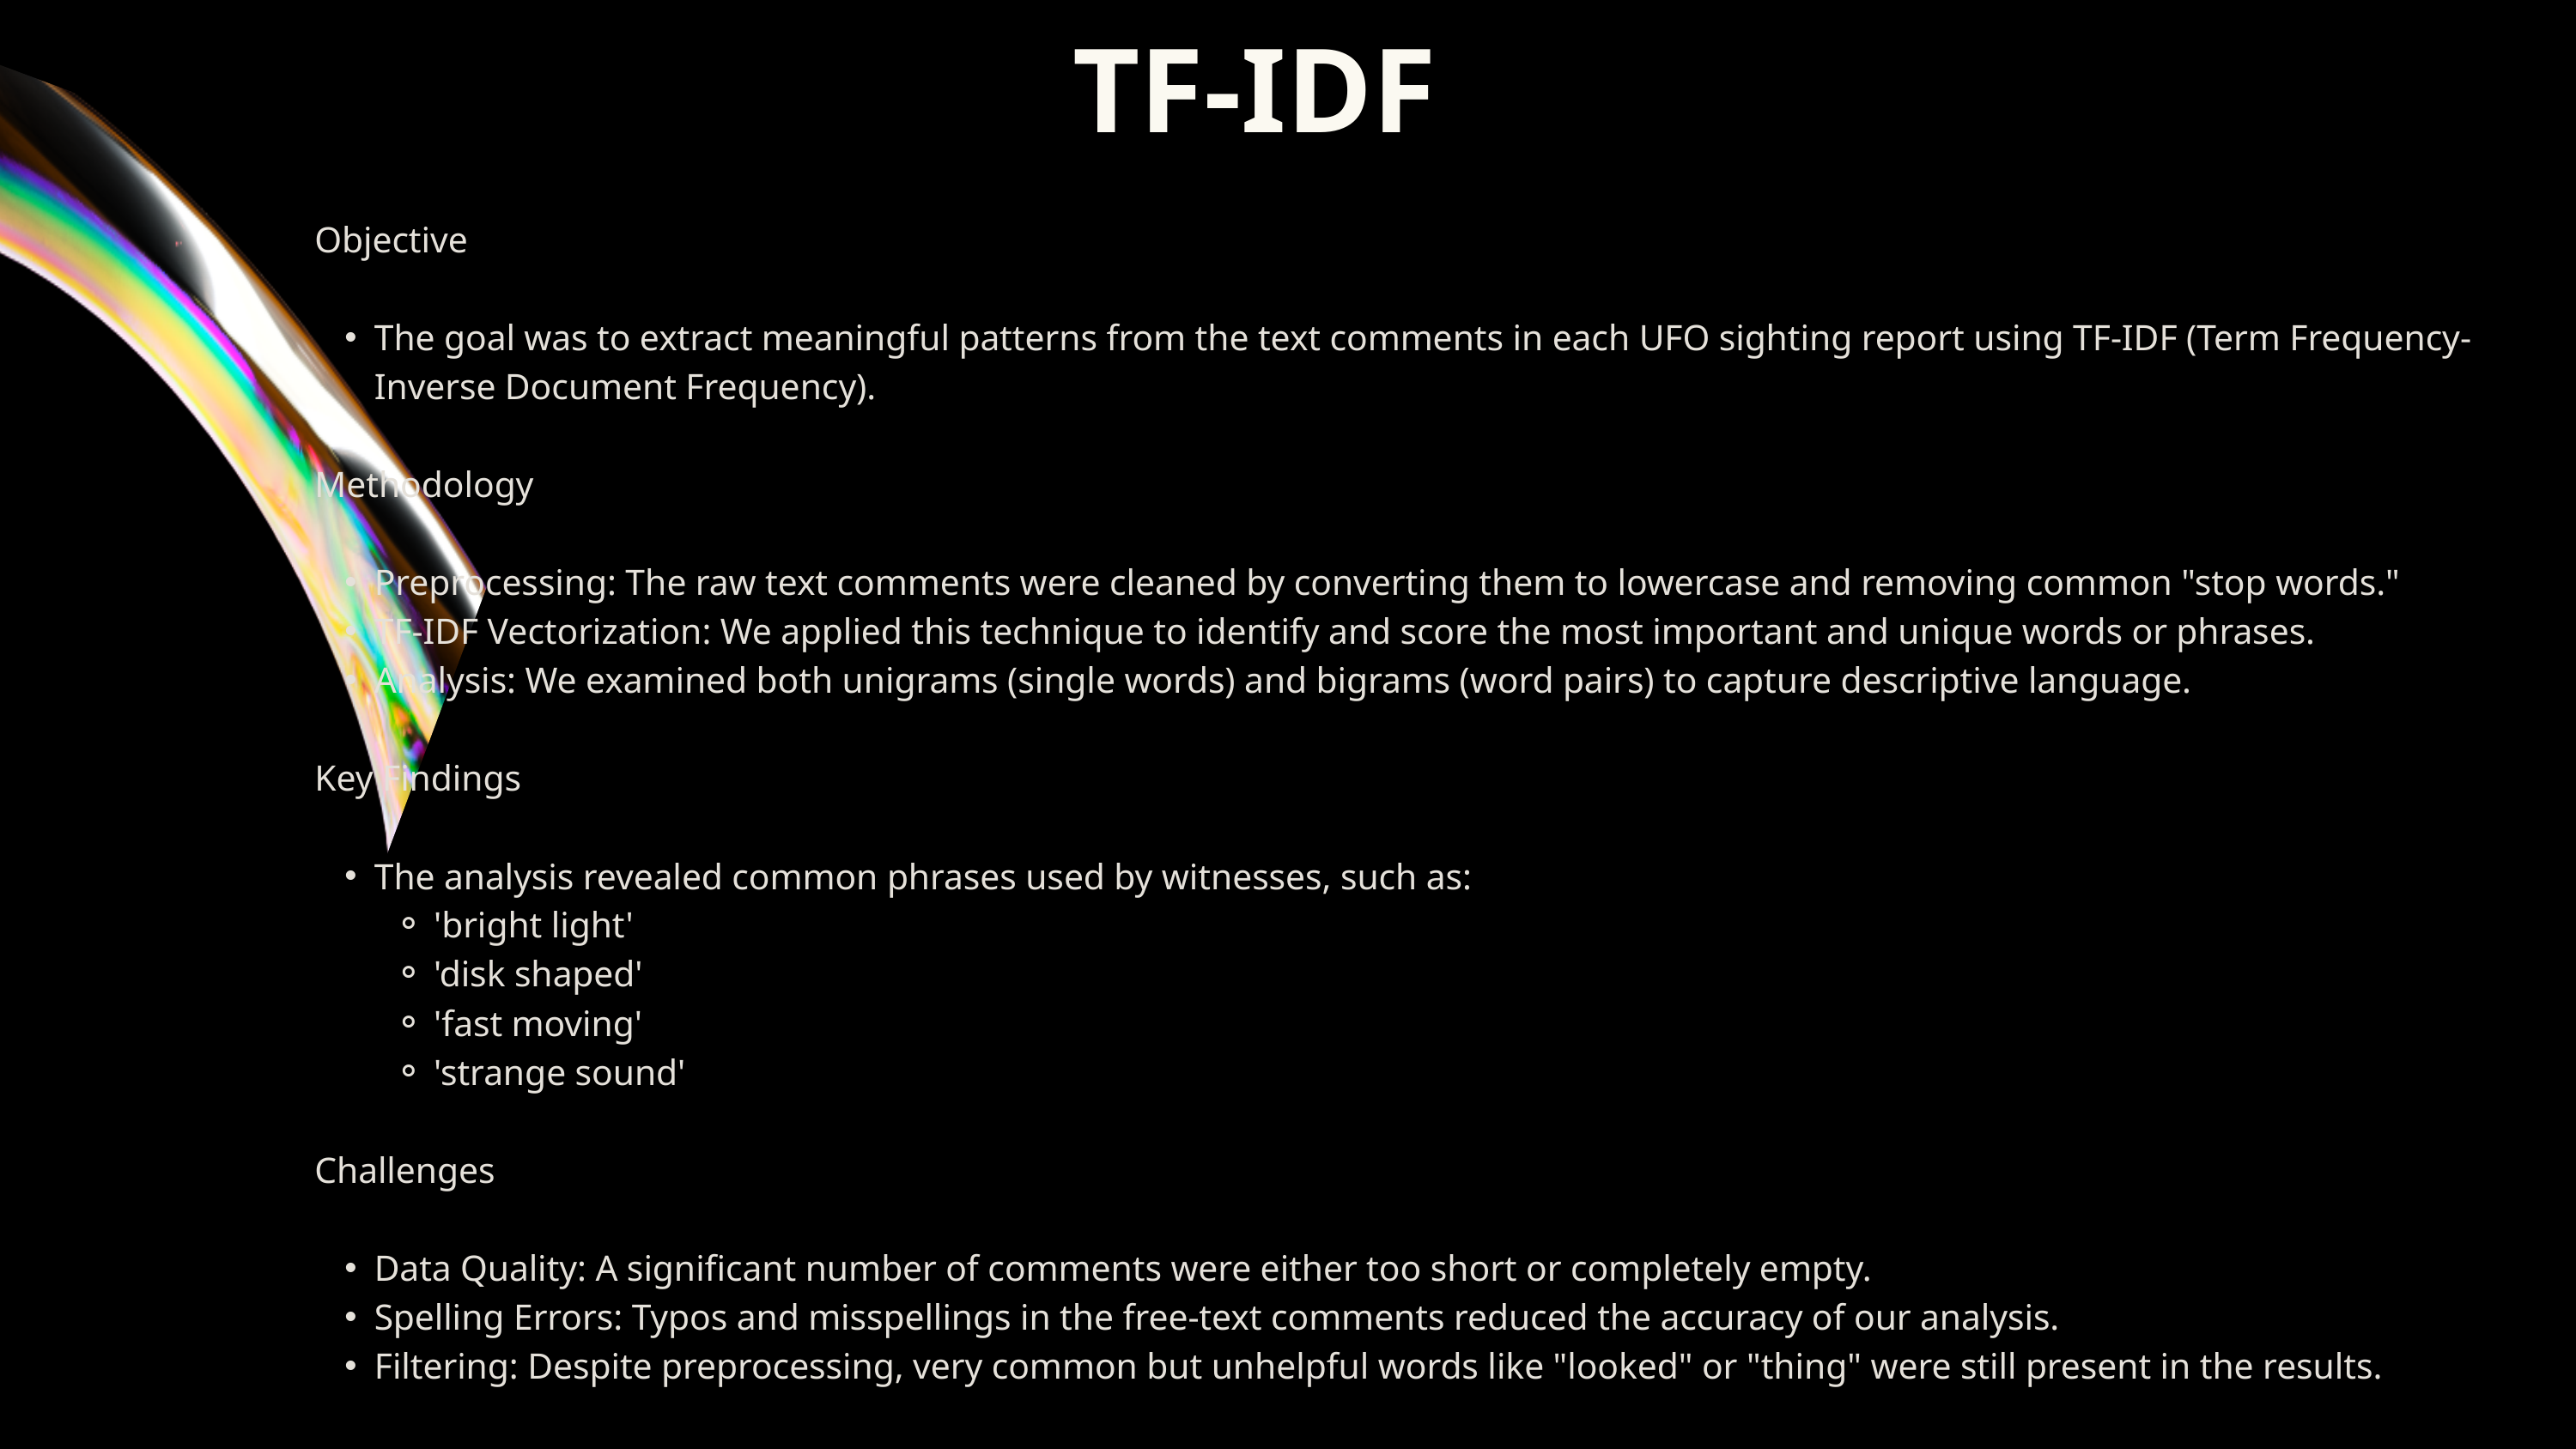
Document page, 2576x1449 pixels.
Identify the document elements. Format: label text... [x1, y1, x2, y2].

text_box TF-IDF [1072, 27, 1473, 156]
text_box [0, 64, 314, 1449]
text_box Objective The goal was to extract meaningful patterns from the text comments in each UFO sighting report using TF-IDF (Term Frequency-Inverse Document Frequency). Methodology Preprocessing: The raw text comments were cleaned by converting them to lowercase and removing common "stop words." TF-IDF Vectorization: We applied this technique to identify and score the most important and unique words or phrases. Analysis: We examined both unigrams (single words) and bigrams (word pairs) to capture descriptive language. Key Findings The analysis revealed common phrases used by witnesses, such as: 'bright light' 'disk shaped' 'fast moving' 'strange sound' Challenges Data Quality: A significant number of comments were either too short or completely empty. Spelling Errors: Typos and misspellings in the free-text comments reduced the accuracy of our analysis. Filtering: Despite preprocessing, very common but unhelpful words like "looked" or "thing" were still present in the results. [314, 161, 2530, 1386]
